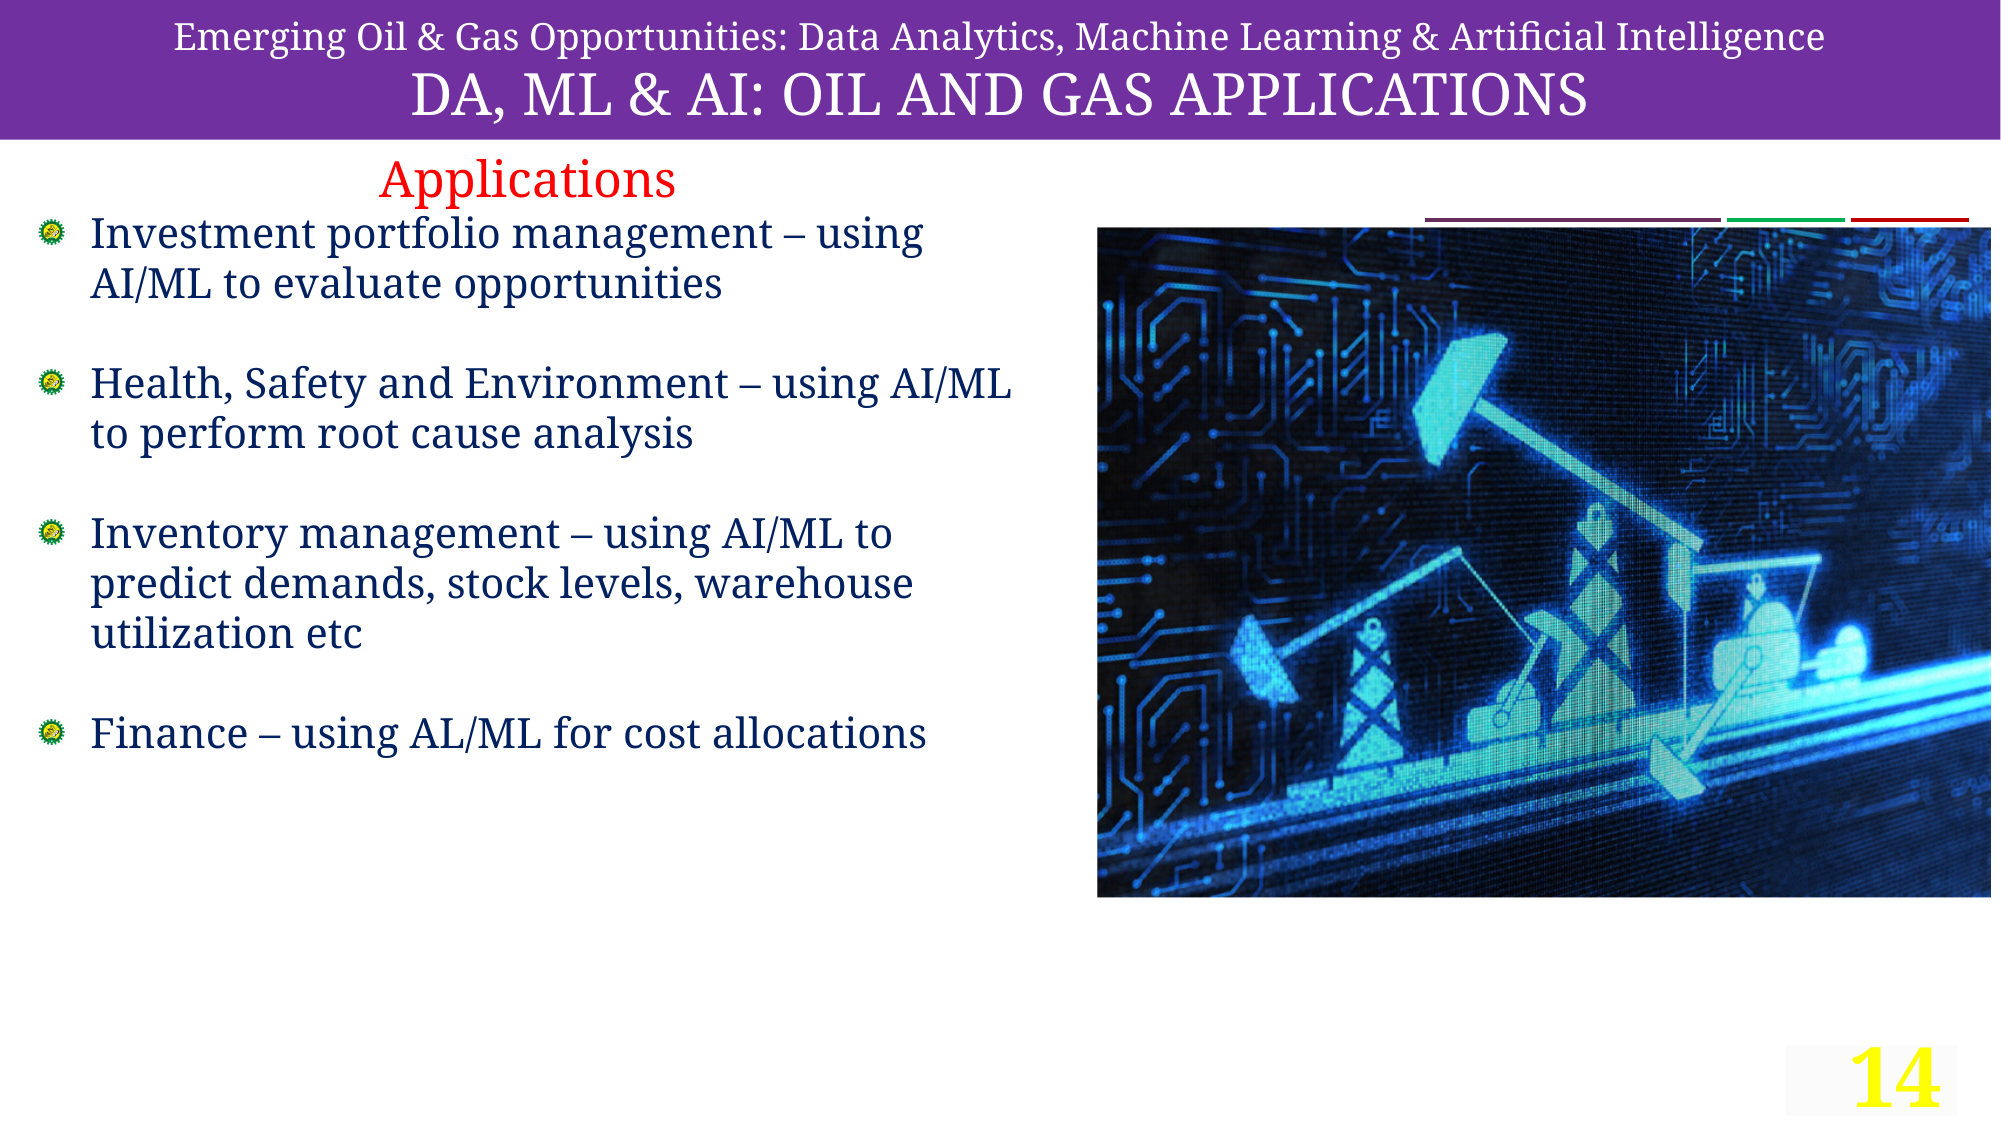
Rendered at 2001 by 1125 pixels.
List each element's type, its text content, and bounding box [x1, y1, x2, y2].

picture [1095, 224, 1991, 901]
picture [34, 517, 71, 547]
text_box Emerging Oil & Gas Opportunities: Data Analytics, Machine Learning & Artificial Intelligence DA, ML & AI: OIL AND GAS APPLICATIONS [0, 0, 2001, 140]
picture [34, 717, 71, 747]
picture [34, 367, 71, 397]
text_box Applications Investment portfolio management – using AI/ML to evaluate opportunities Health, Safety and Environment – using AI/ML to perform root cause analysis Inventory management – using AI/ML to predict demands, stock levels, warehouse utilization etc Finance – using AL/ML for cost allocations [19, 140, 1038, 765]
picture [34, 217, 71, 247]
